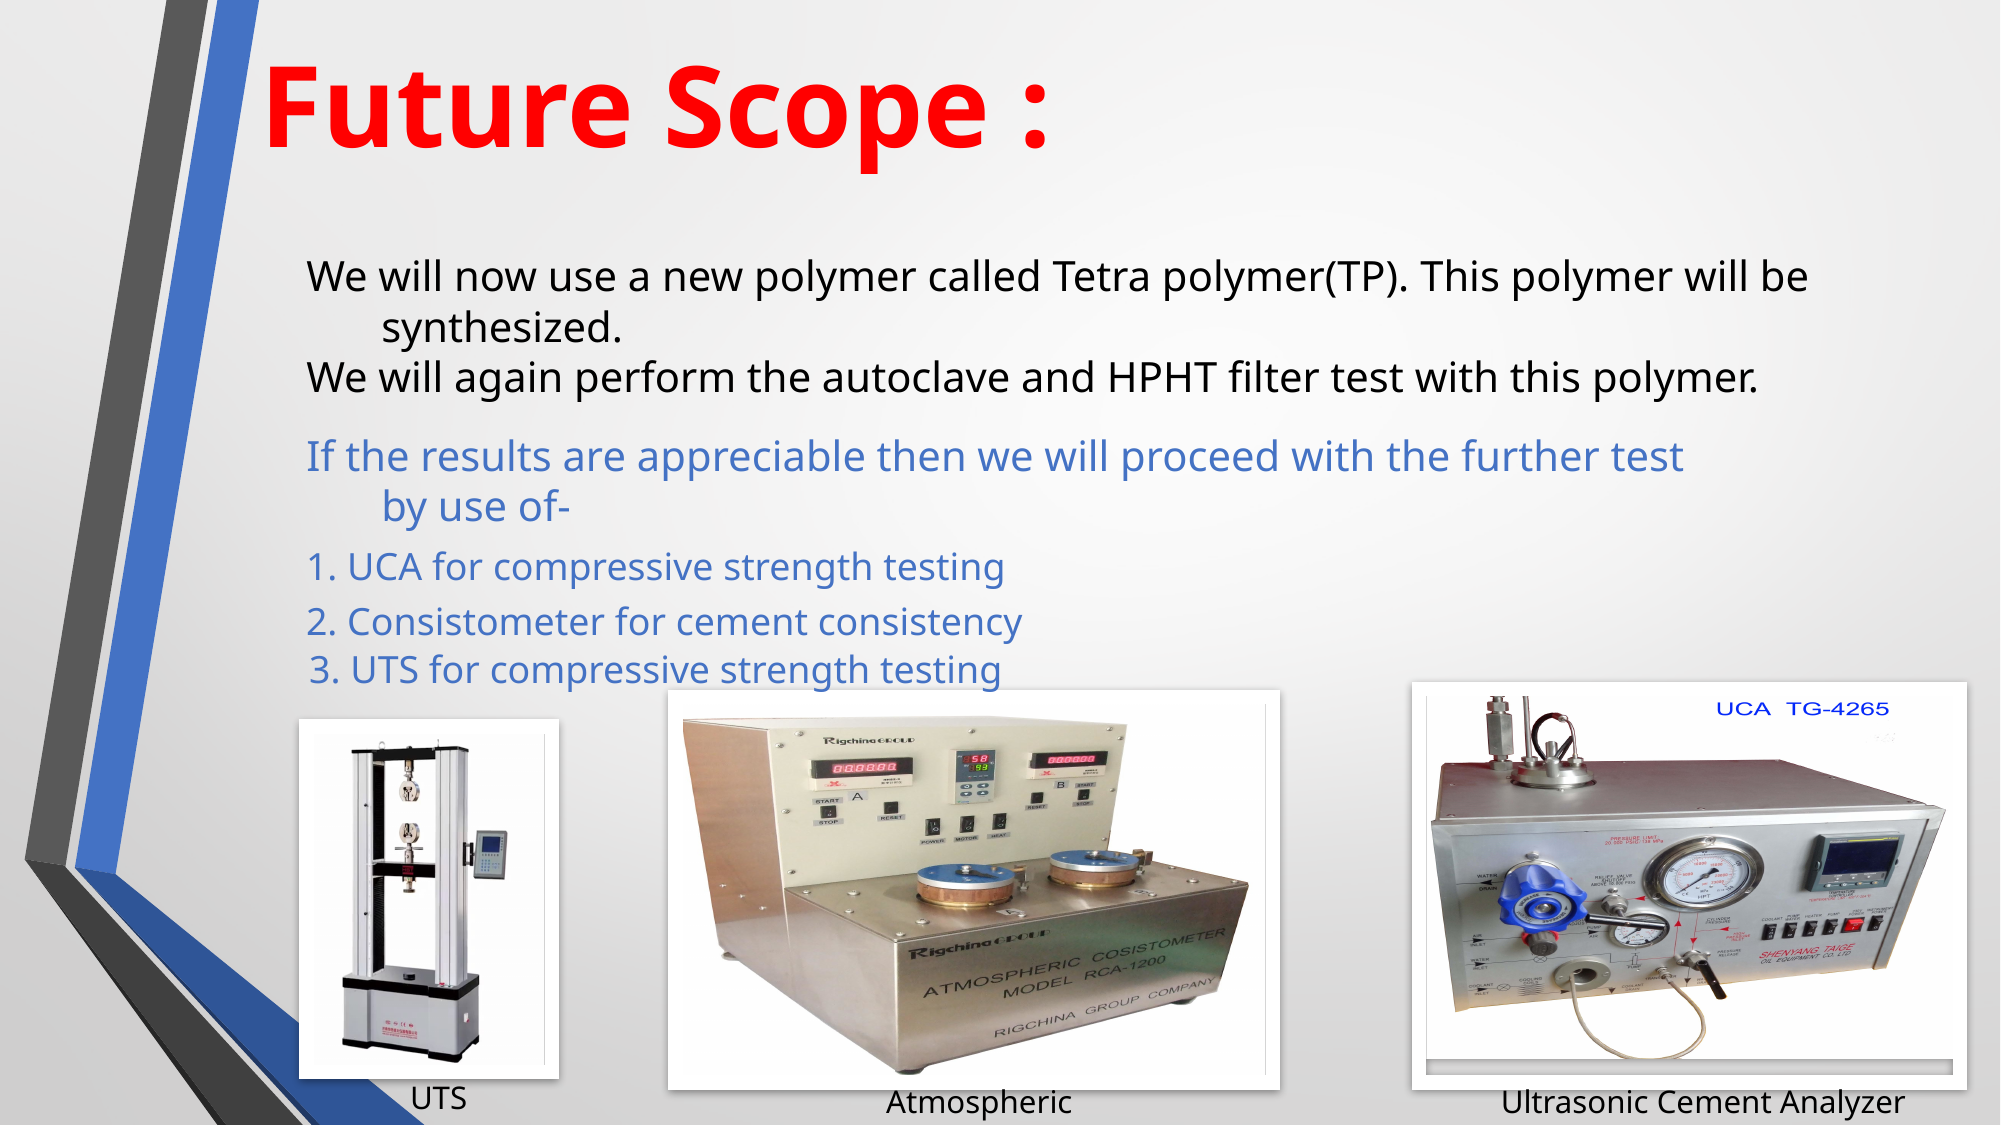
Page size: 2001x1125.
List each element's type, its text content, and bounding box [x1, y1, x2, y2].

picture [682, 704, 1266, 1076]
picture [313, 733, 545, 1065]
text_box If the results are appreciable then we will proceed with the further test by use of- [291, 422, 1722, 588]
text_box 3. UTS for compressive strength testing [294, 638, 1295, 699]
text_box 1. UCA for compressive strength testing [291, 535, 1292, 590]
text_box We will now use a new polymer called Tetra polymer(TP). This polymer will be synthesized. We will again perform the autoclave and HPHT filter test with this polymer. [291, 242, 1990, 408]
text_box 2. Consistometer for cement consistency [291, 590, 1292, 651]
text_box Ultrasonic Cement Analyzer [1432, 1075, 2000, 1125]
picture [1426, 695, 1953, 1076]
text_box UTS [221, 1070, 657, 1124]
text_box Atmospheric Consistometer [761, 1076, 1197, 1125]
text_box Future Scope : [245, 27, 1068, 178]
